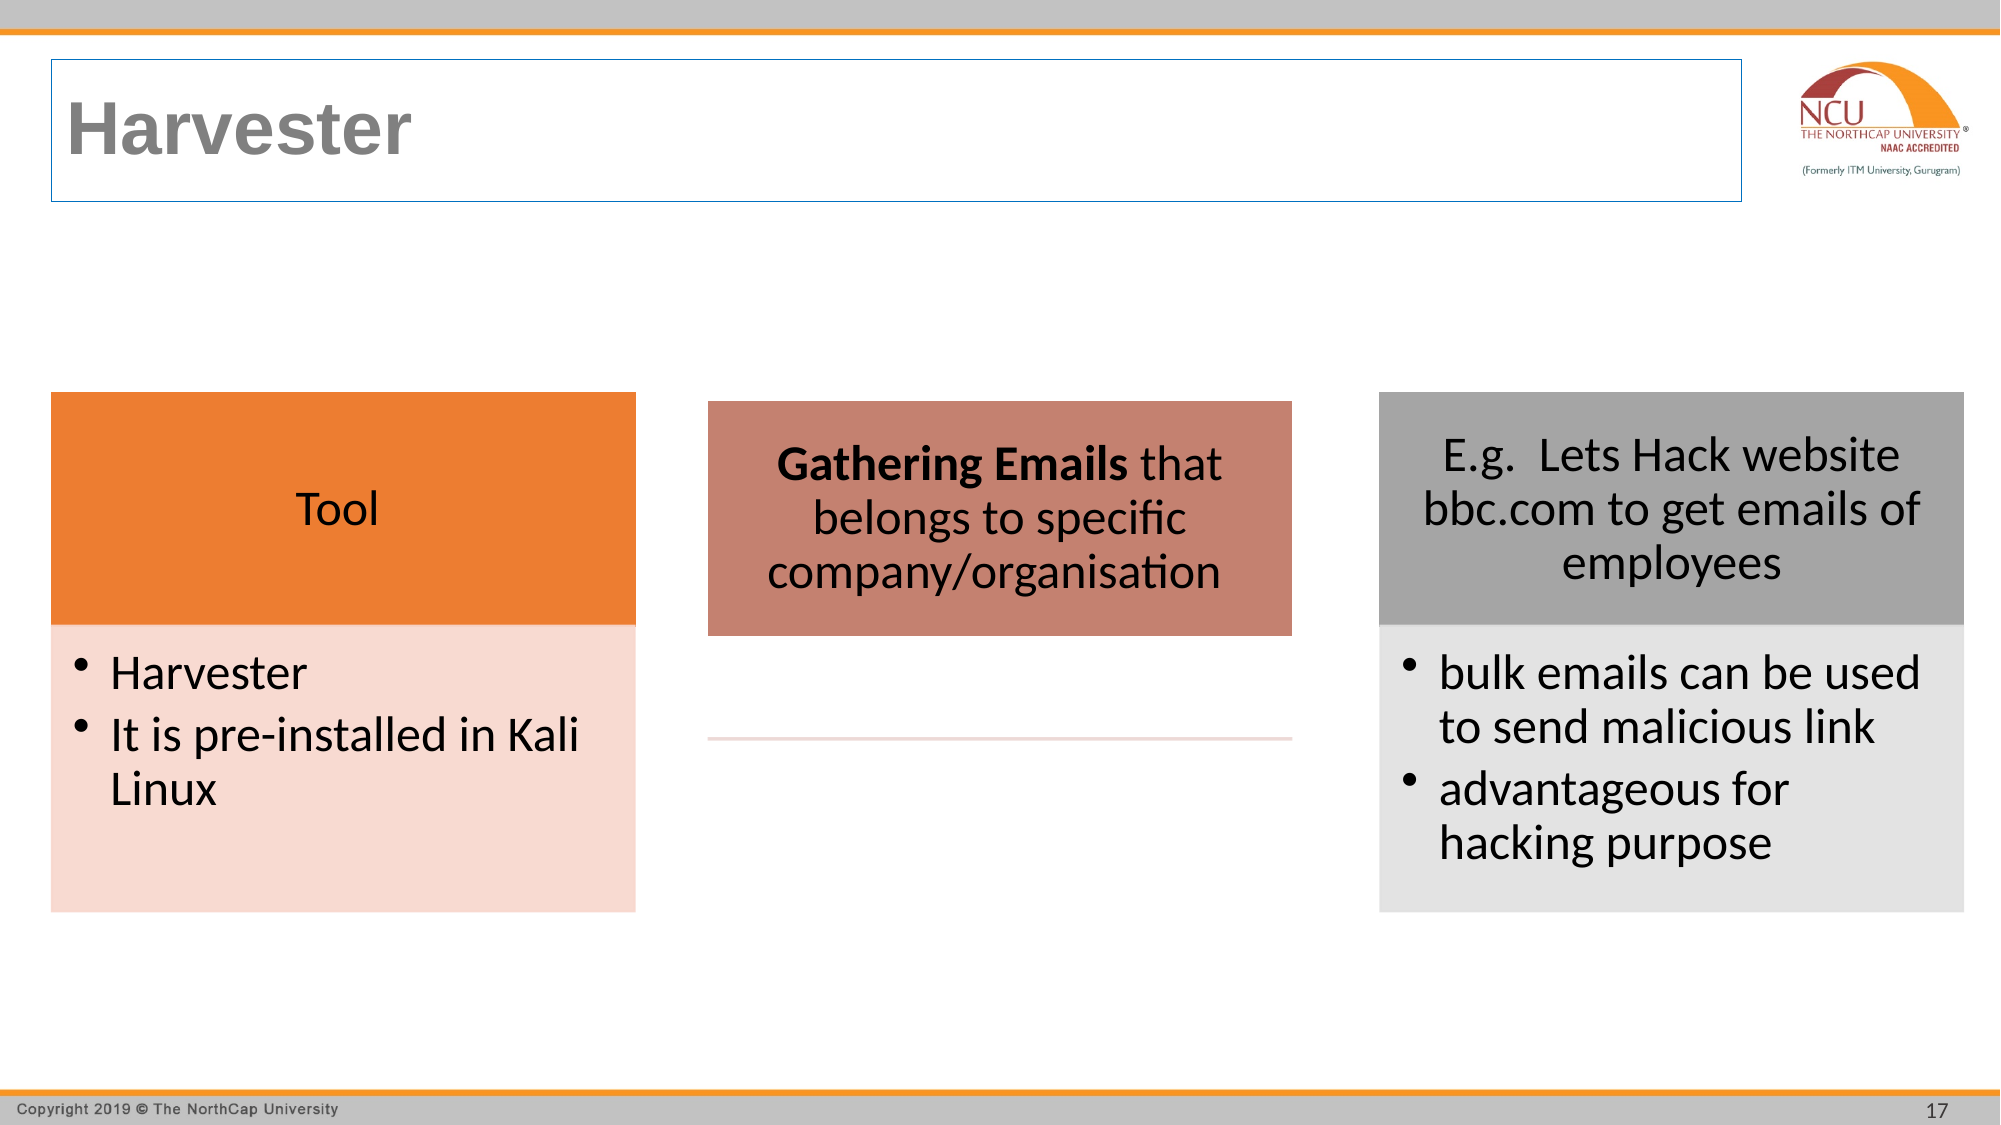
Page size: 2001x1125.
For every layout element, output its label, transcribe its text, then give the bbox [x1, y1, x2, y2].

picture [0, 0, 2000, 1125]
slide_number 17 [1791, 1094, 1964, 1125]
title Harvester [51, 59, 1742, 202]
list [51, 233, 1964, 1071]
